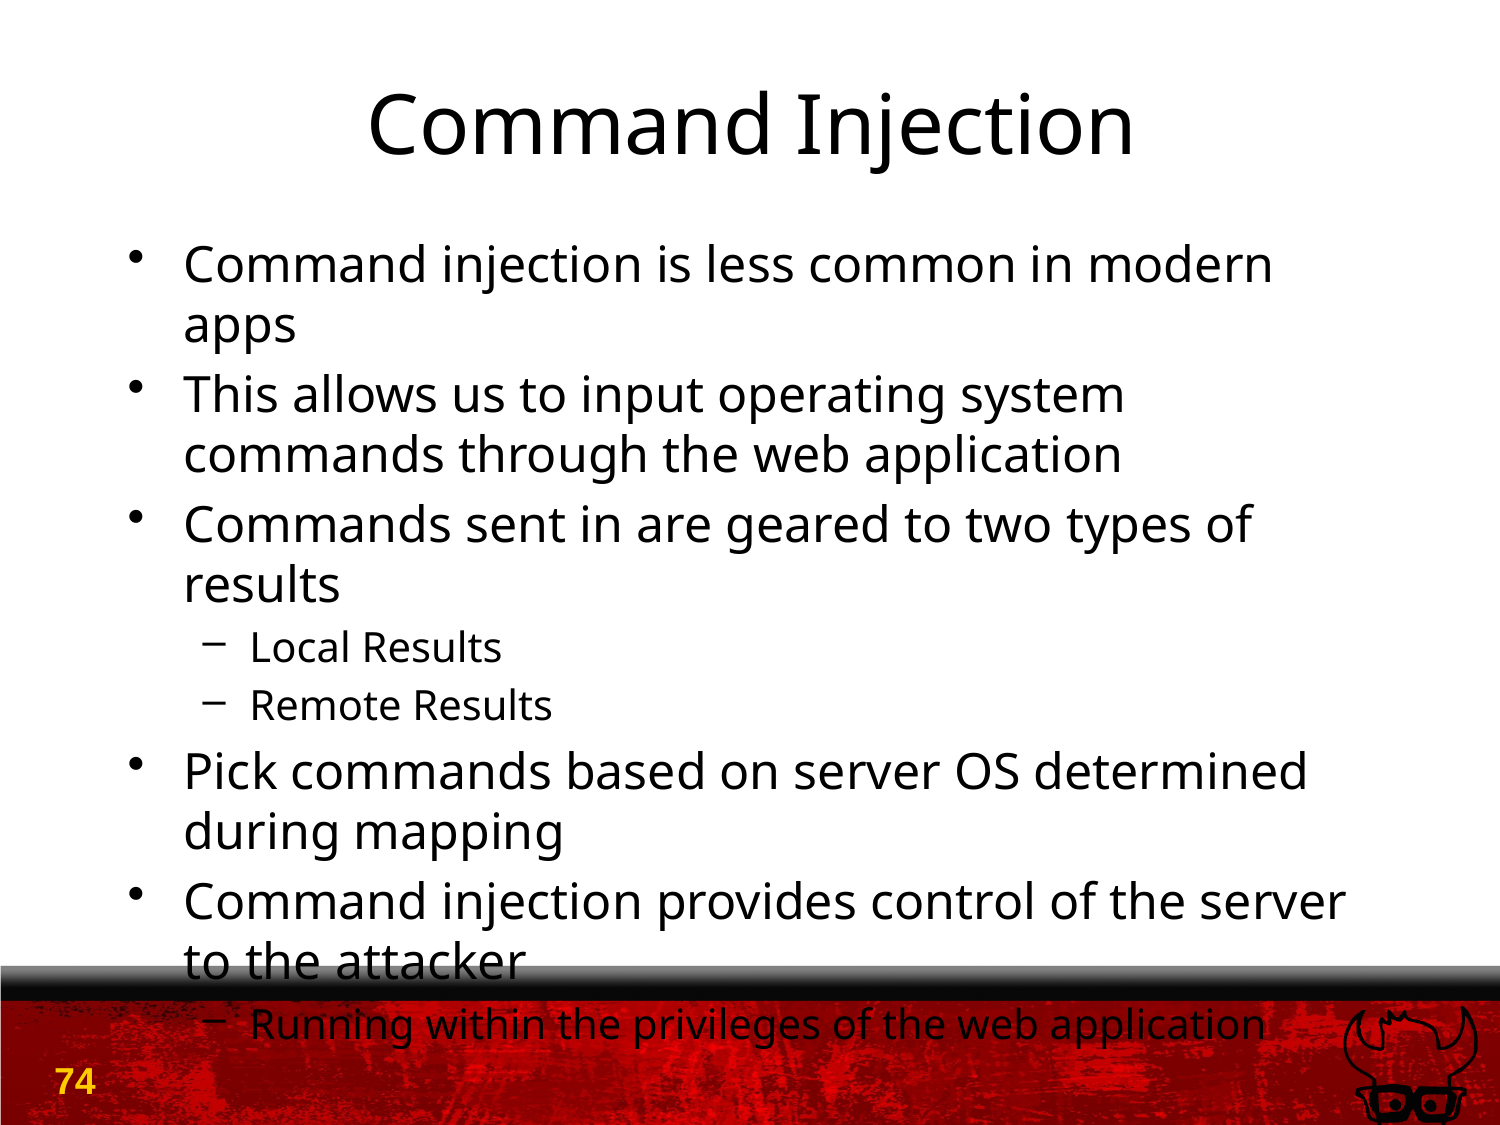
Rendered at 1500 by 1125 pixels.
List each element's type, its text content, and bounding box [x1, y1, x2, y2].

list Command injection is less common in modern apps This allows us to input operating system commands through the web application Commands sent in are geared to two types of results Local Results Remote Results Pick commands based on server OS determined during mapping Command injection provides control of the server to the attacker Running within the privileges of the web application [112, 224, 1388, 901]
title Command Injection [35, 24, 1469, 219]
picture [0, 282, 1500, 1125]
